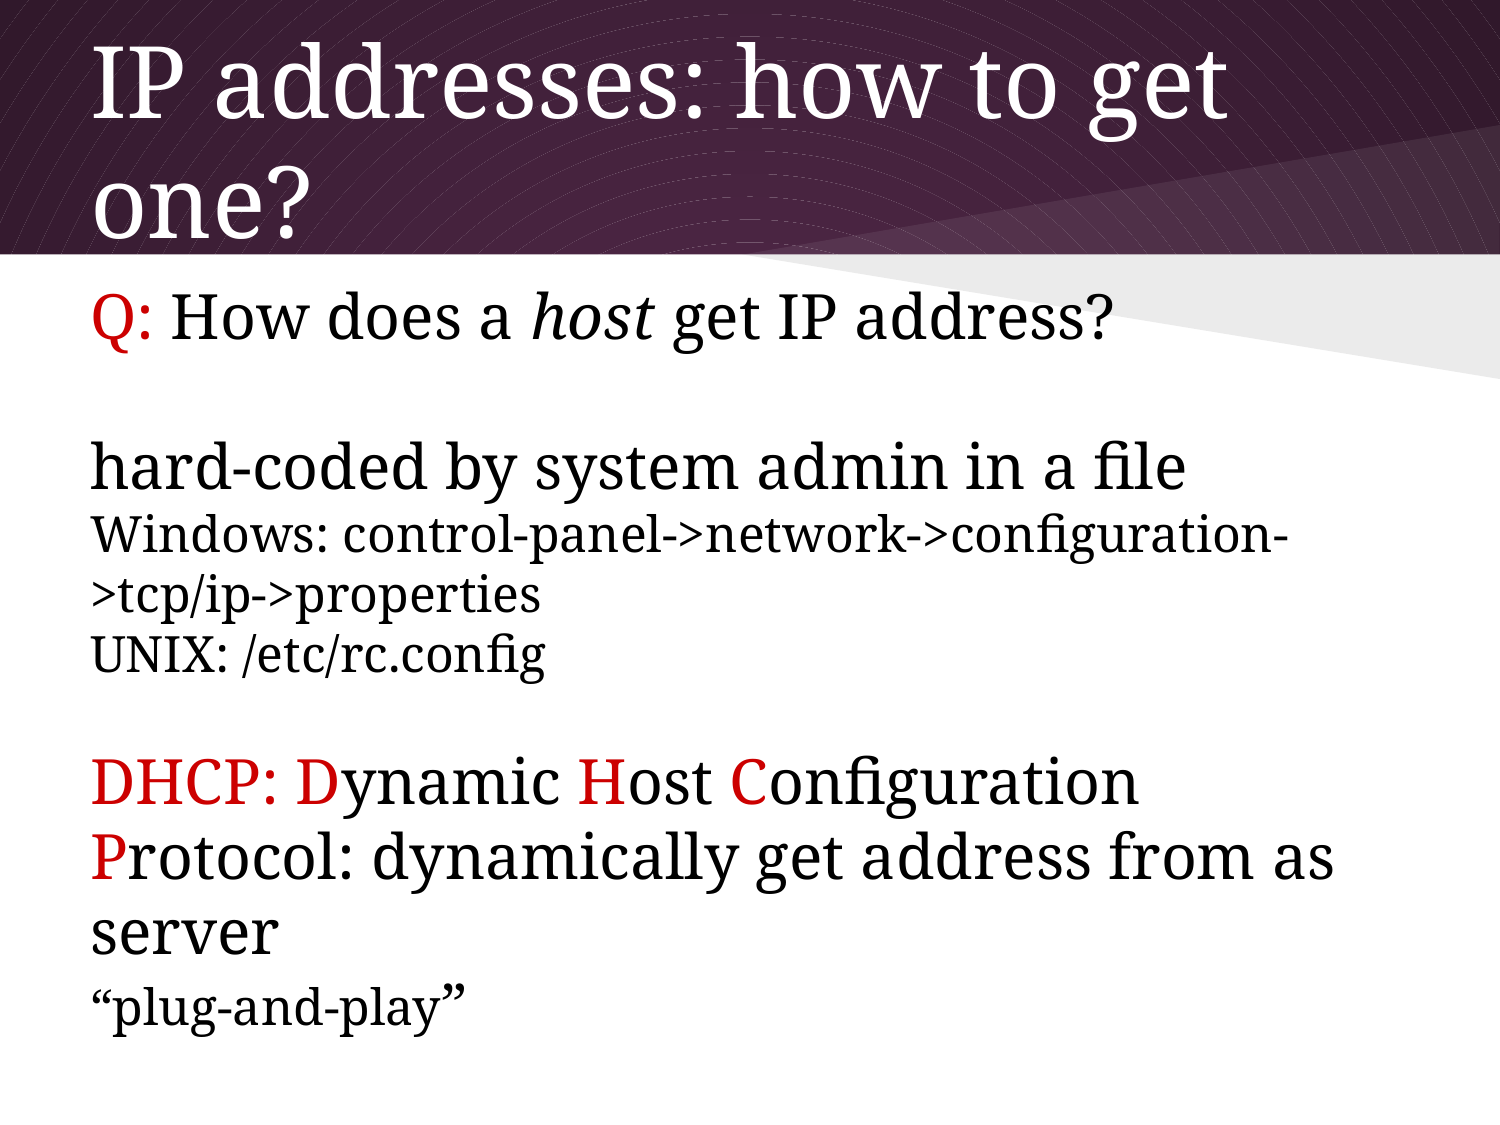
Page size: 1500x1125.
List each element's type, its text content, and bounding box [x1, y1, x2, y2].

title IP addresses: how to get one? [75, 45, 1425, 233]
list Q: How does a host get IP address? hard-coded by system admin in a file Windows: control-panel->network->configuration->tcp/ip->properties UNIX: /etc/rc.config DHCP: Dynamic Host Configuration Protocol: dynamically get address from as server “plug-and-play” [75, 262, 1425, 1078]
